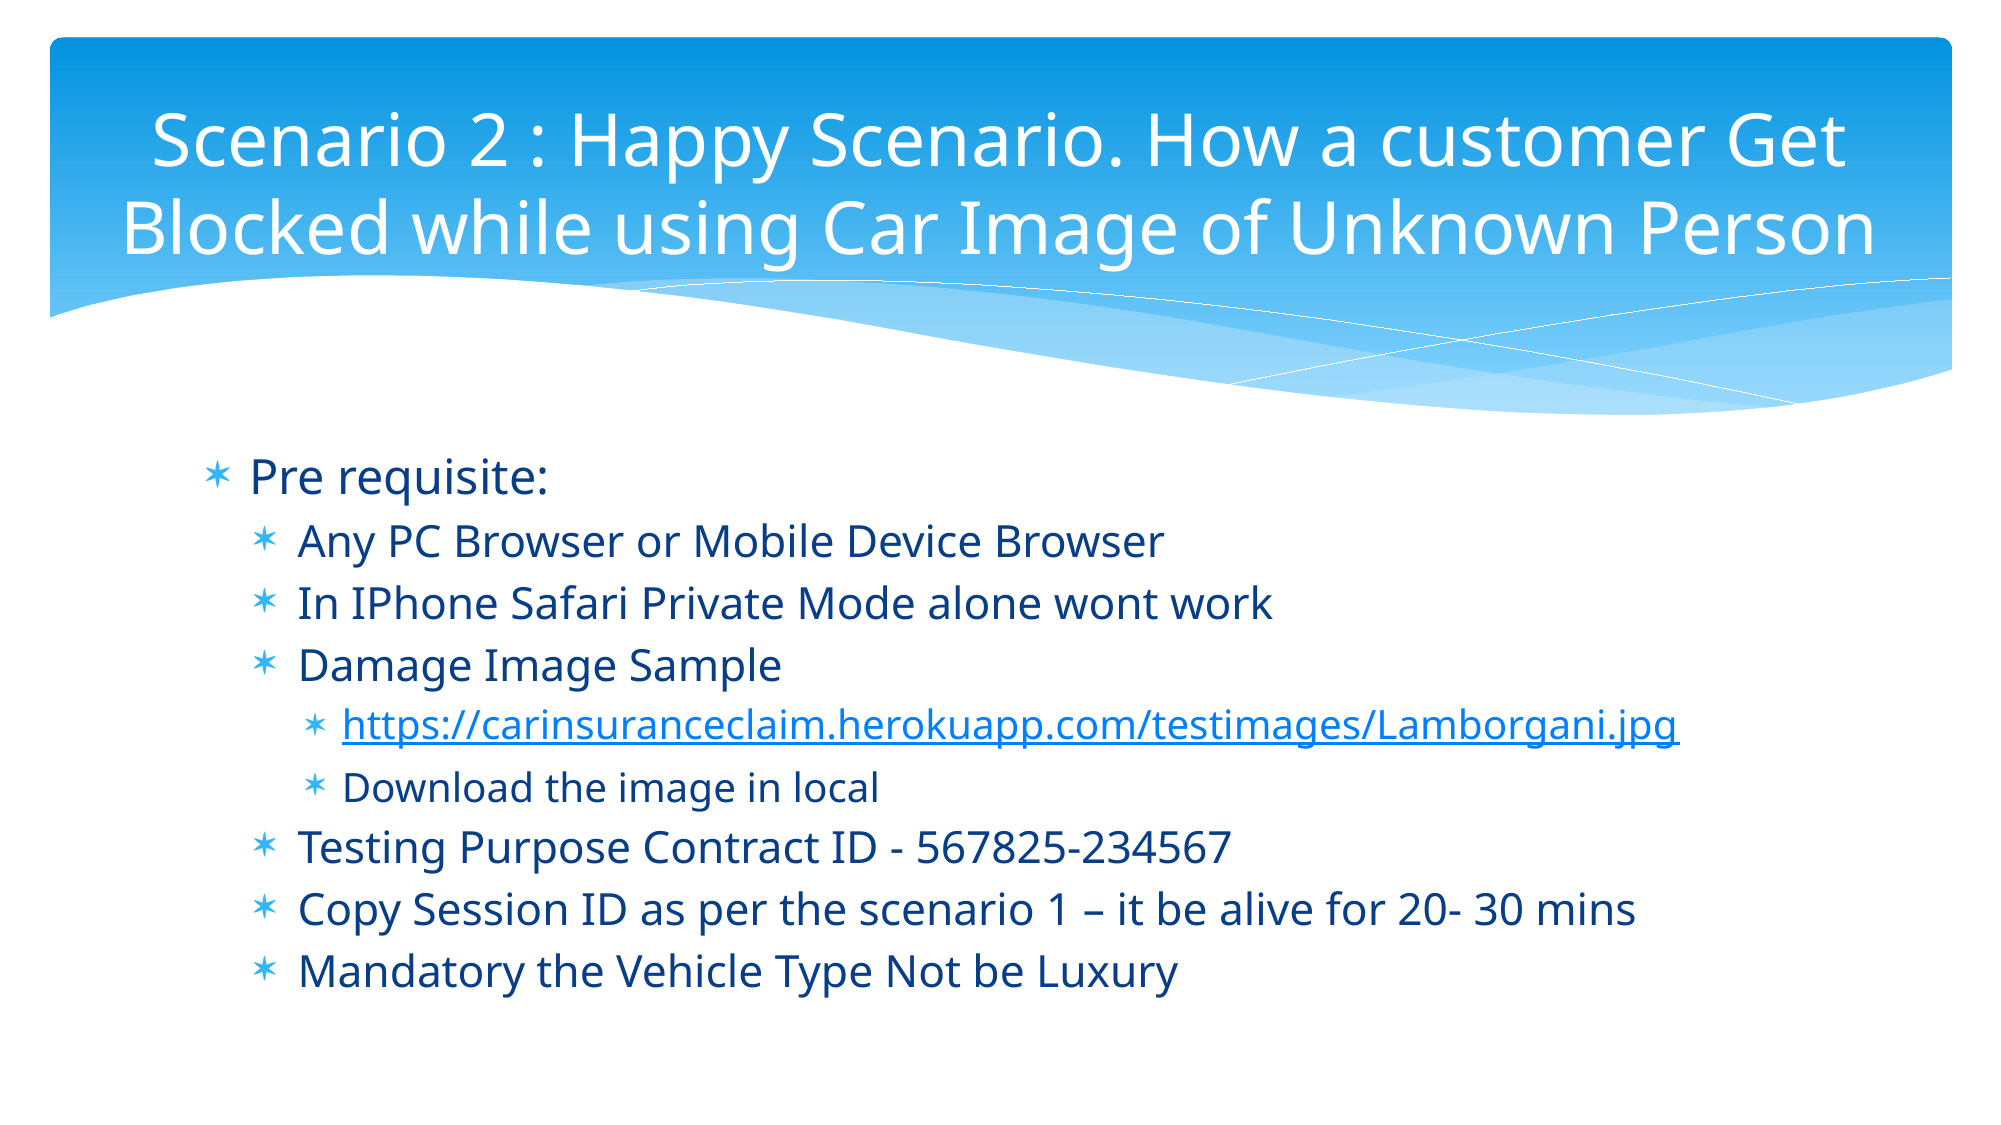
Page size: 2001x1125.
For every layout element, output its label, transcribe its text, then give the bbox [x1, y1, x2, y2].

title Scenario 2 : Happy Scenario. How a customer Get Blocked while using Car Image of Unknown Person [99, 55, 1900, 307]
list Pre requisite: Any PC Browser or Mobile Device Browser In IPhone Safari Private Mode alone wont work Damage Image Sample https://carinsuranceclaim.herokuapp.com/testimages/Lamborgani.jpg Download the image in local Testing Purpose Contract ID - 567825-234567 Copy Session ID as per the scenario 1 – it be alive for 20- 30 mins Mandatory the Vehicle Type Not be Luxury [190, 438, 1812, 1005]
